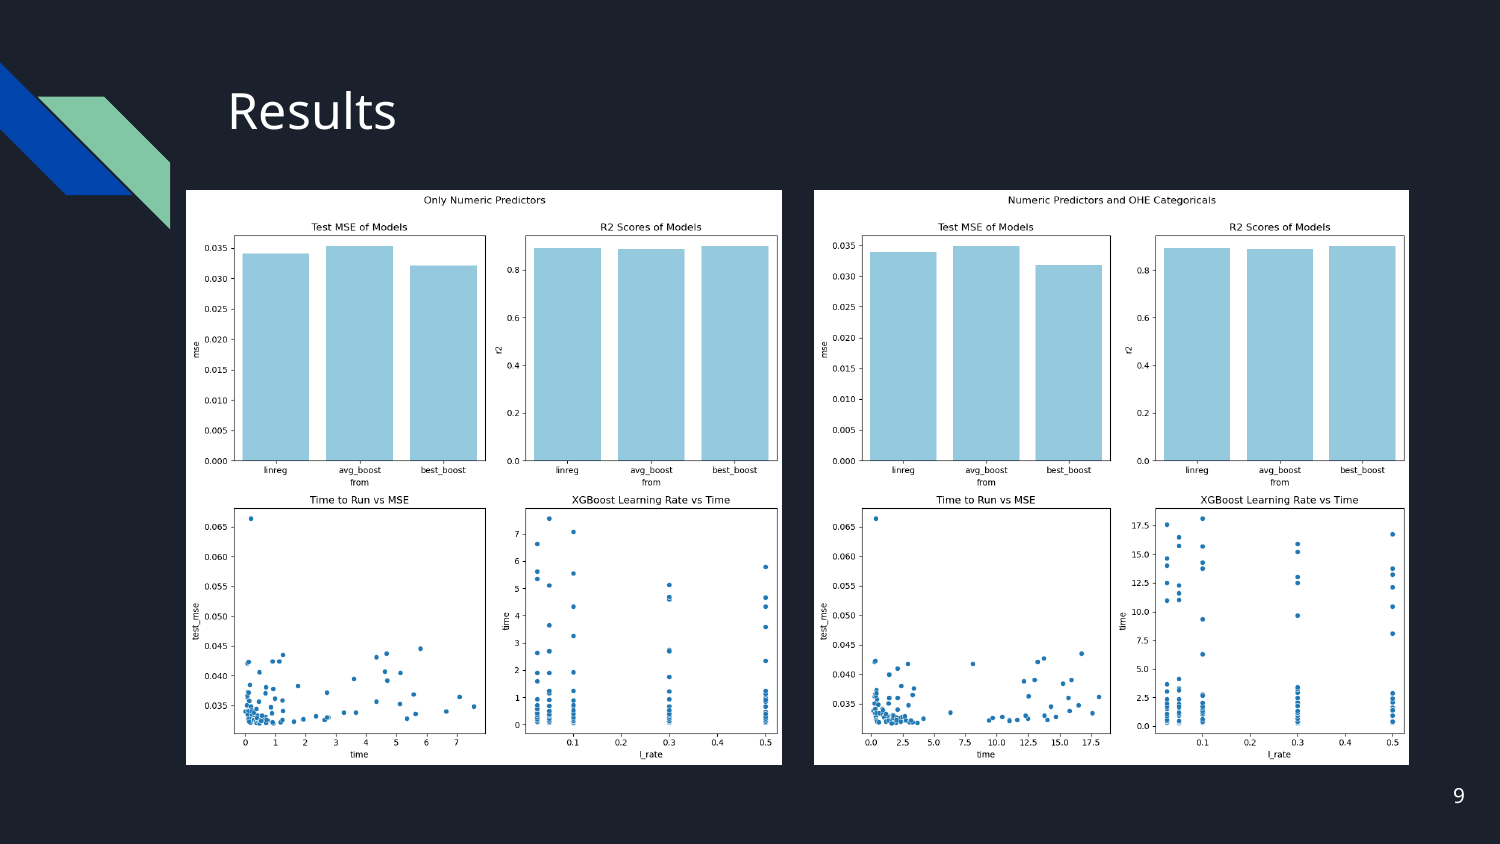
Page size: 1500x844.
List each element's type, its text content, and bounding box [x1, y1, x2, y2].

picture [814, 190, 1410, 766]
slide_number ‹#› [1389, 764, 1480, 830]
picture [186, 190, 782, 766]
title Results [212, 64, 1368, 215]
